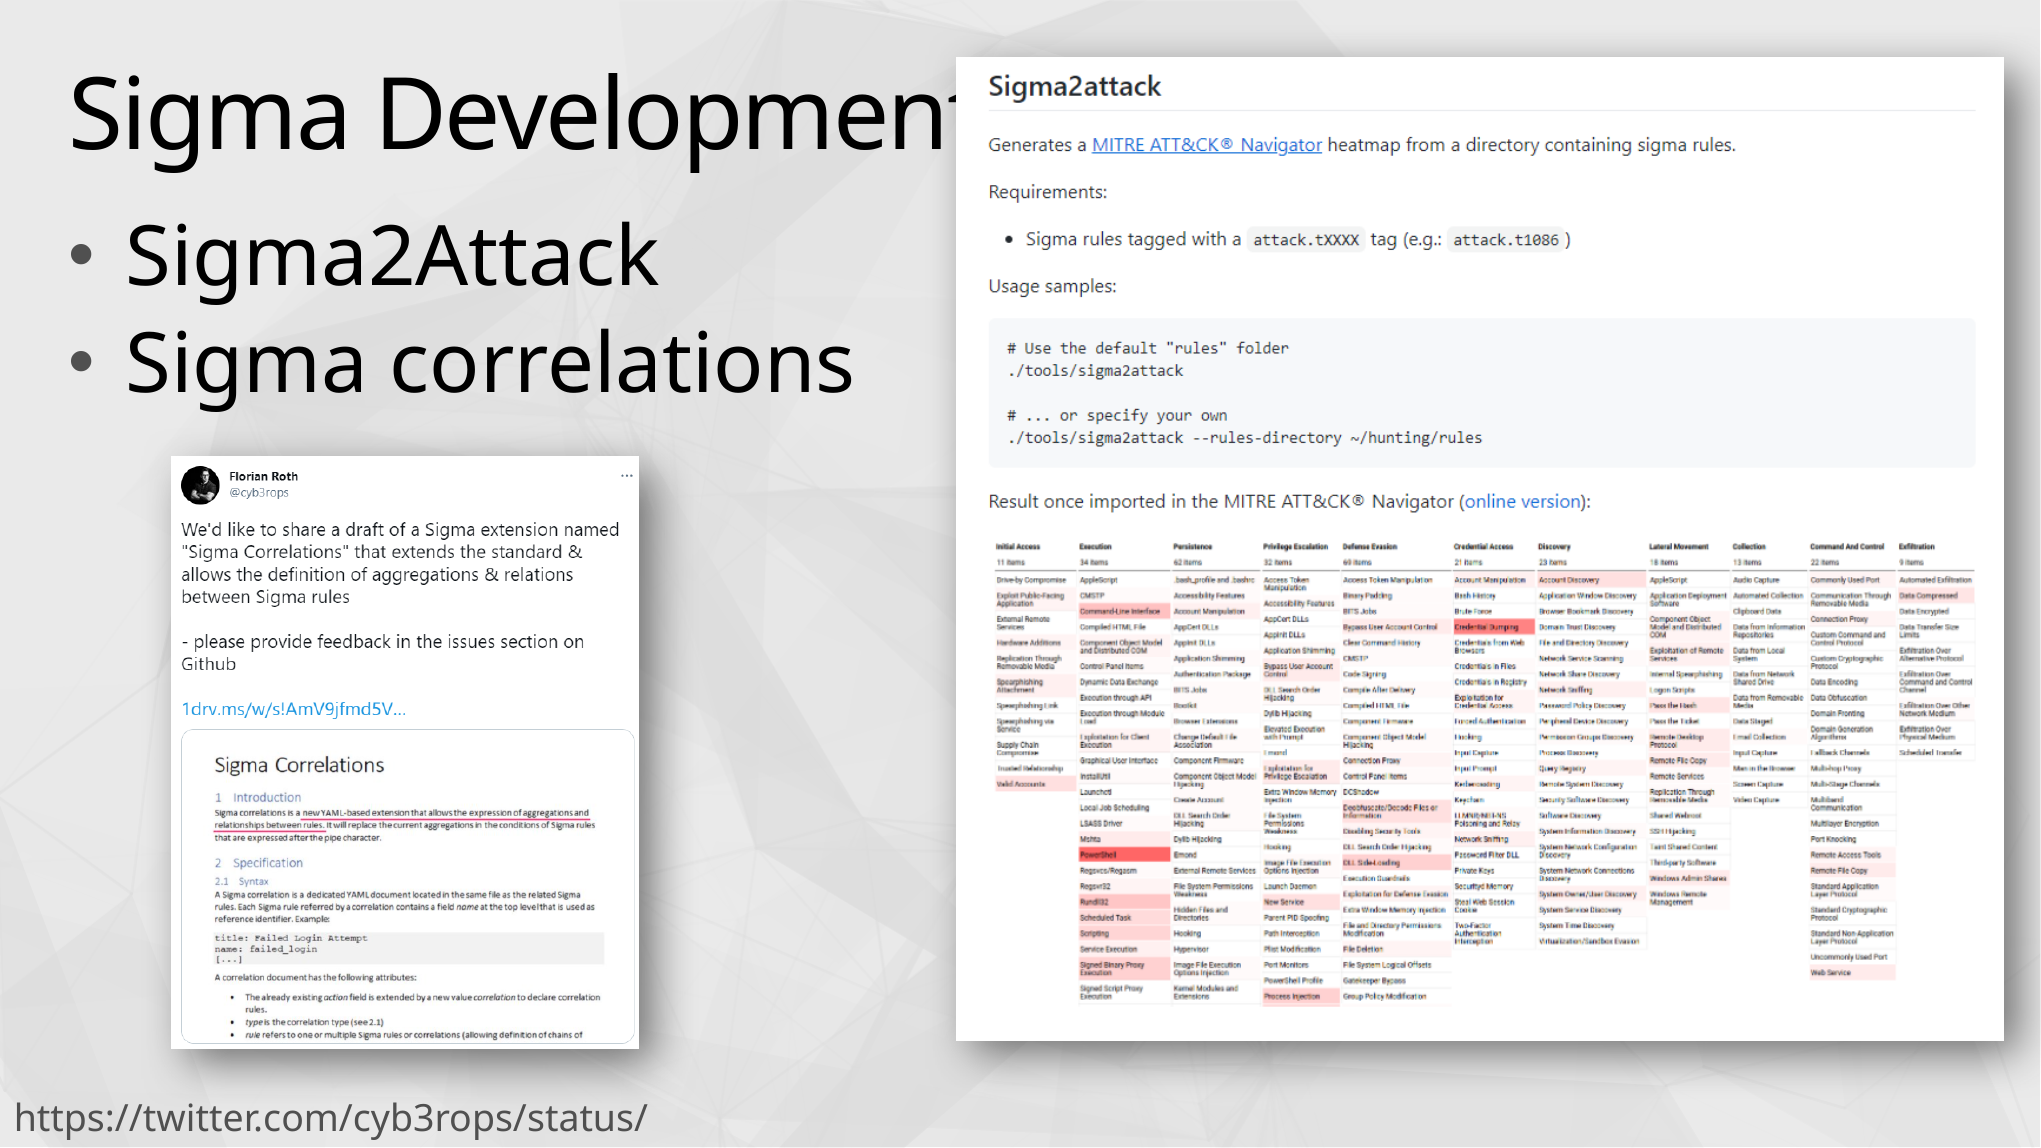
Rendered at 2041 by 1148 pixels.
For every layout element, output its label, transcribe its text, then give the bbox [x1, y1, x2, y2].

text_box https://twitter.com/cyb3rops/status/1338180505511063554 [0, 1086, 1020, 1148]
title Sigma Developments [45, 48, 966, 198]
picture [0, 0, 2041, 1148]
list Sigma2Attack Sigma correlations [45, 198, 939, 432]
